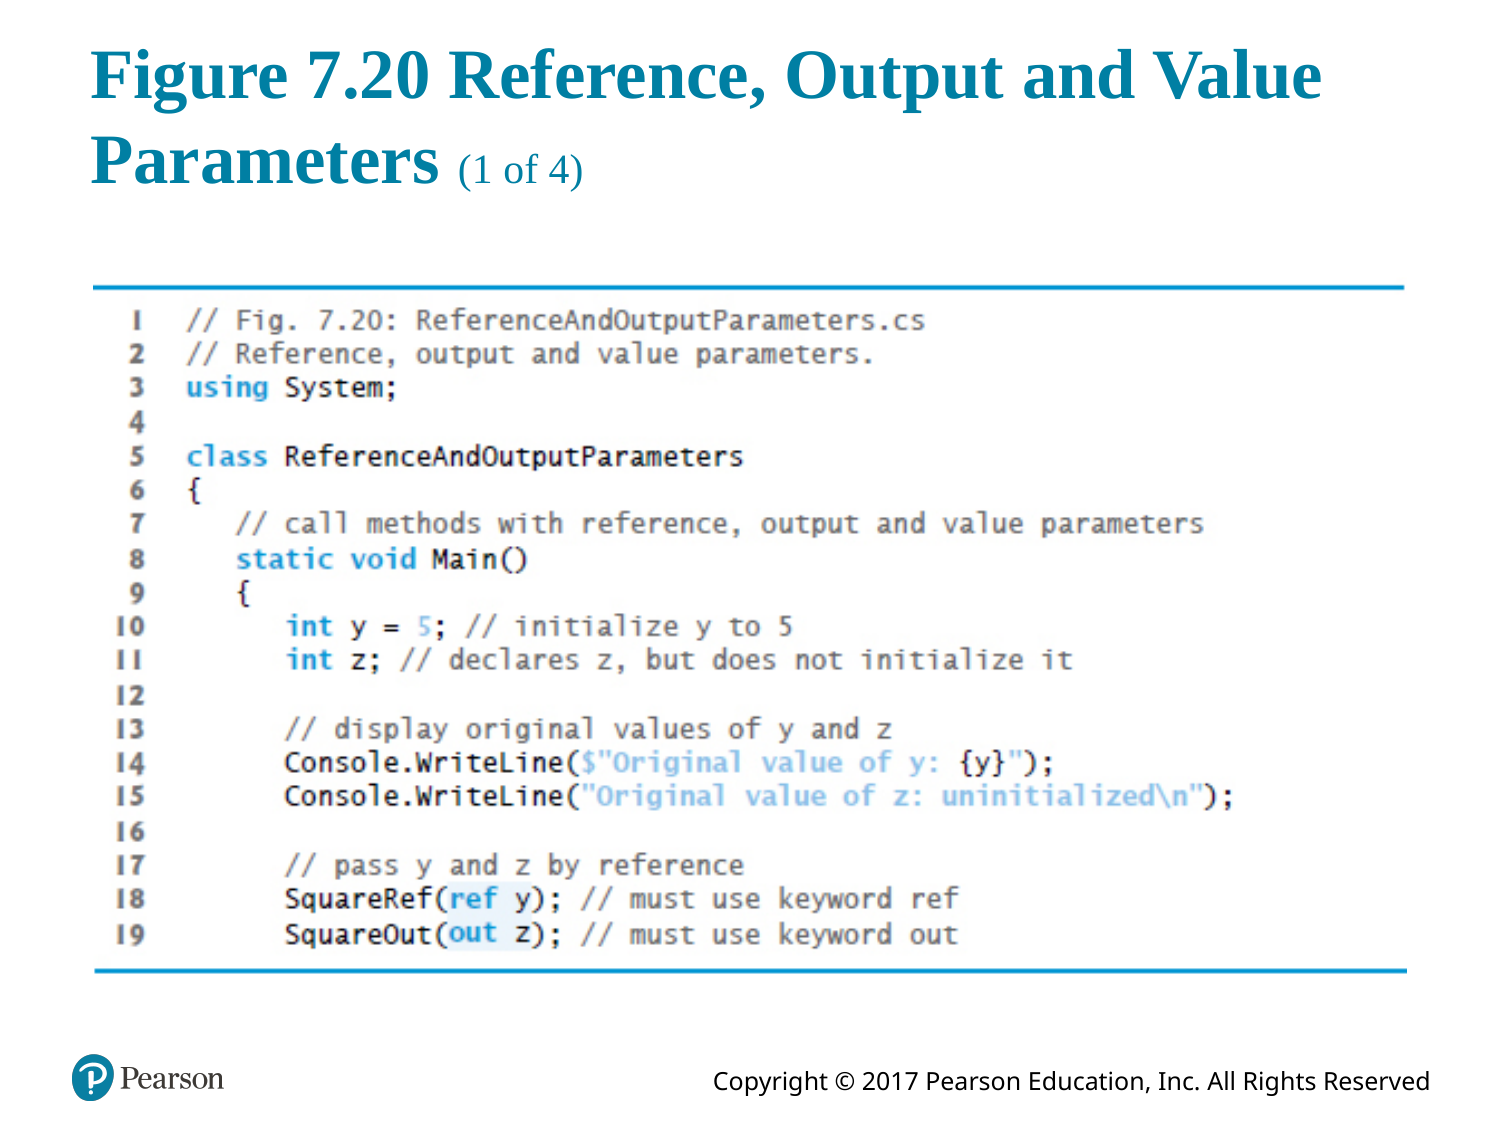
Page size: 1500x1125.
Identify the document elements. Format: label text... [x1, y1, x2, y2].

picture [80, 1063, 106, 1088]
picture [98, 1054, 224, 1101]
picture [72, 1054, 88, 1070]
title Figure 7.20 Reference, Output and Value Parameters (1 of 4) [75, 37, 1425, 213]
picture [92, 276, 1407, 985]
picture [72, 1087, 83, 1101]
